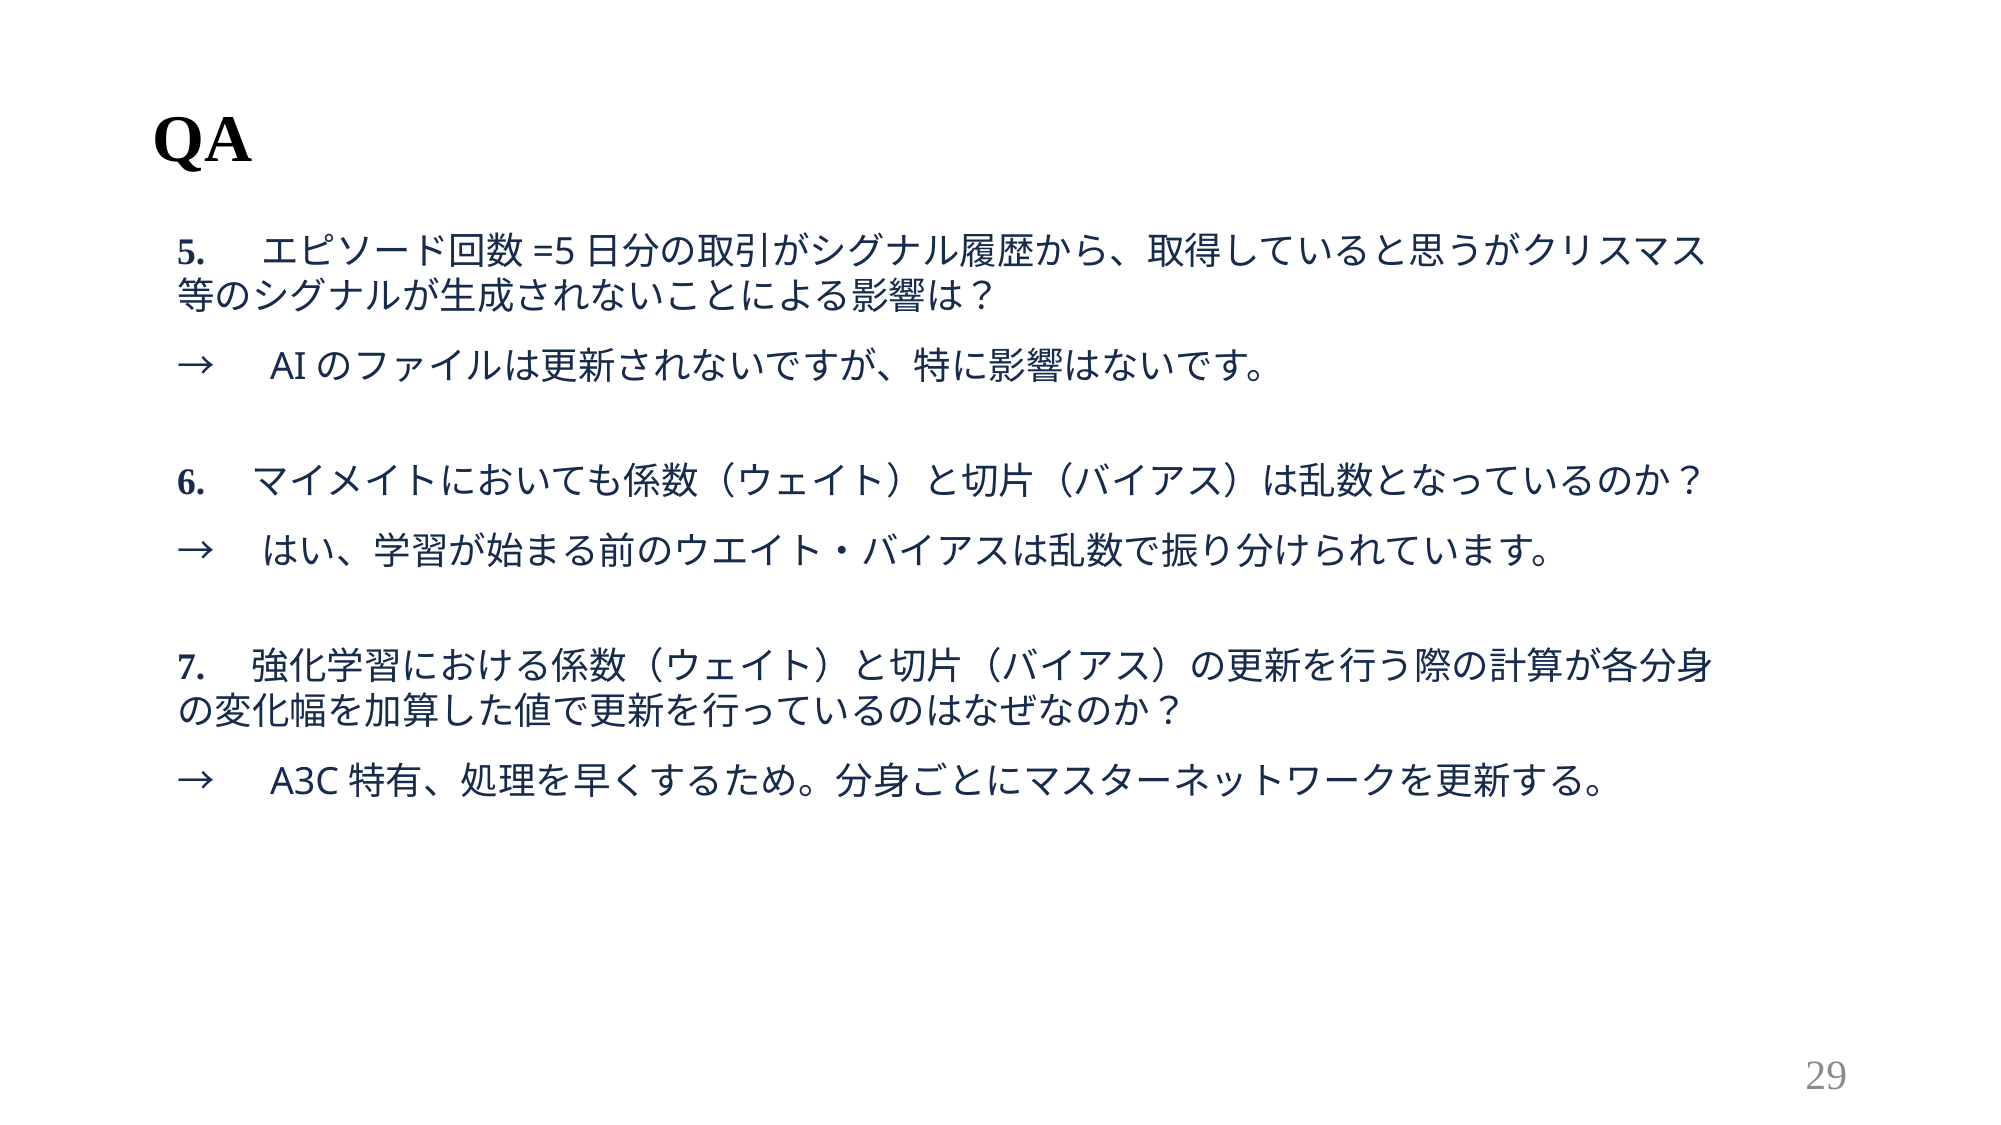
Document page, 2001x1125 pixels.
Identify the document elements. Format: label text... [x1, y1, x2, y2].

title QA [137, 59, 1863, 220]
slide_number 29 [1412, 1042, 1863, 1103]
text_box 5. エピソード回数=5日分の取引がシグナル履歴から、取得していると思うがクリスマス等のシグナルが生成されないことによる影響は？ → AIのファイルは更新されないですが、特に影響はないです。 6. マイメイトにおいても係数（ウェイト）と切片（バイアス）は乱数となっているのか？ → はい、学習が始まる前のウエイト・バイアスは乱数で振り分けられています。 7. 強化学習における係数（ウェイト）と切片（バイアス）の更新を行う際の計算が各分身の変化幅を加算した値で更新を行っているのはなぜなのか？ → A3C特有、処理を早くするため。分身ごとにマスターネットワークを更新する。 [162, 219, 1754, 810]
